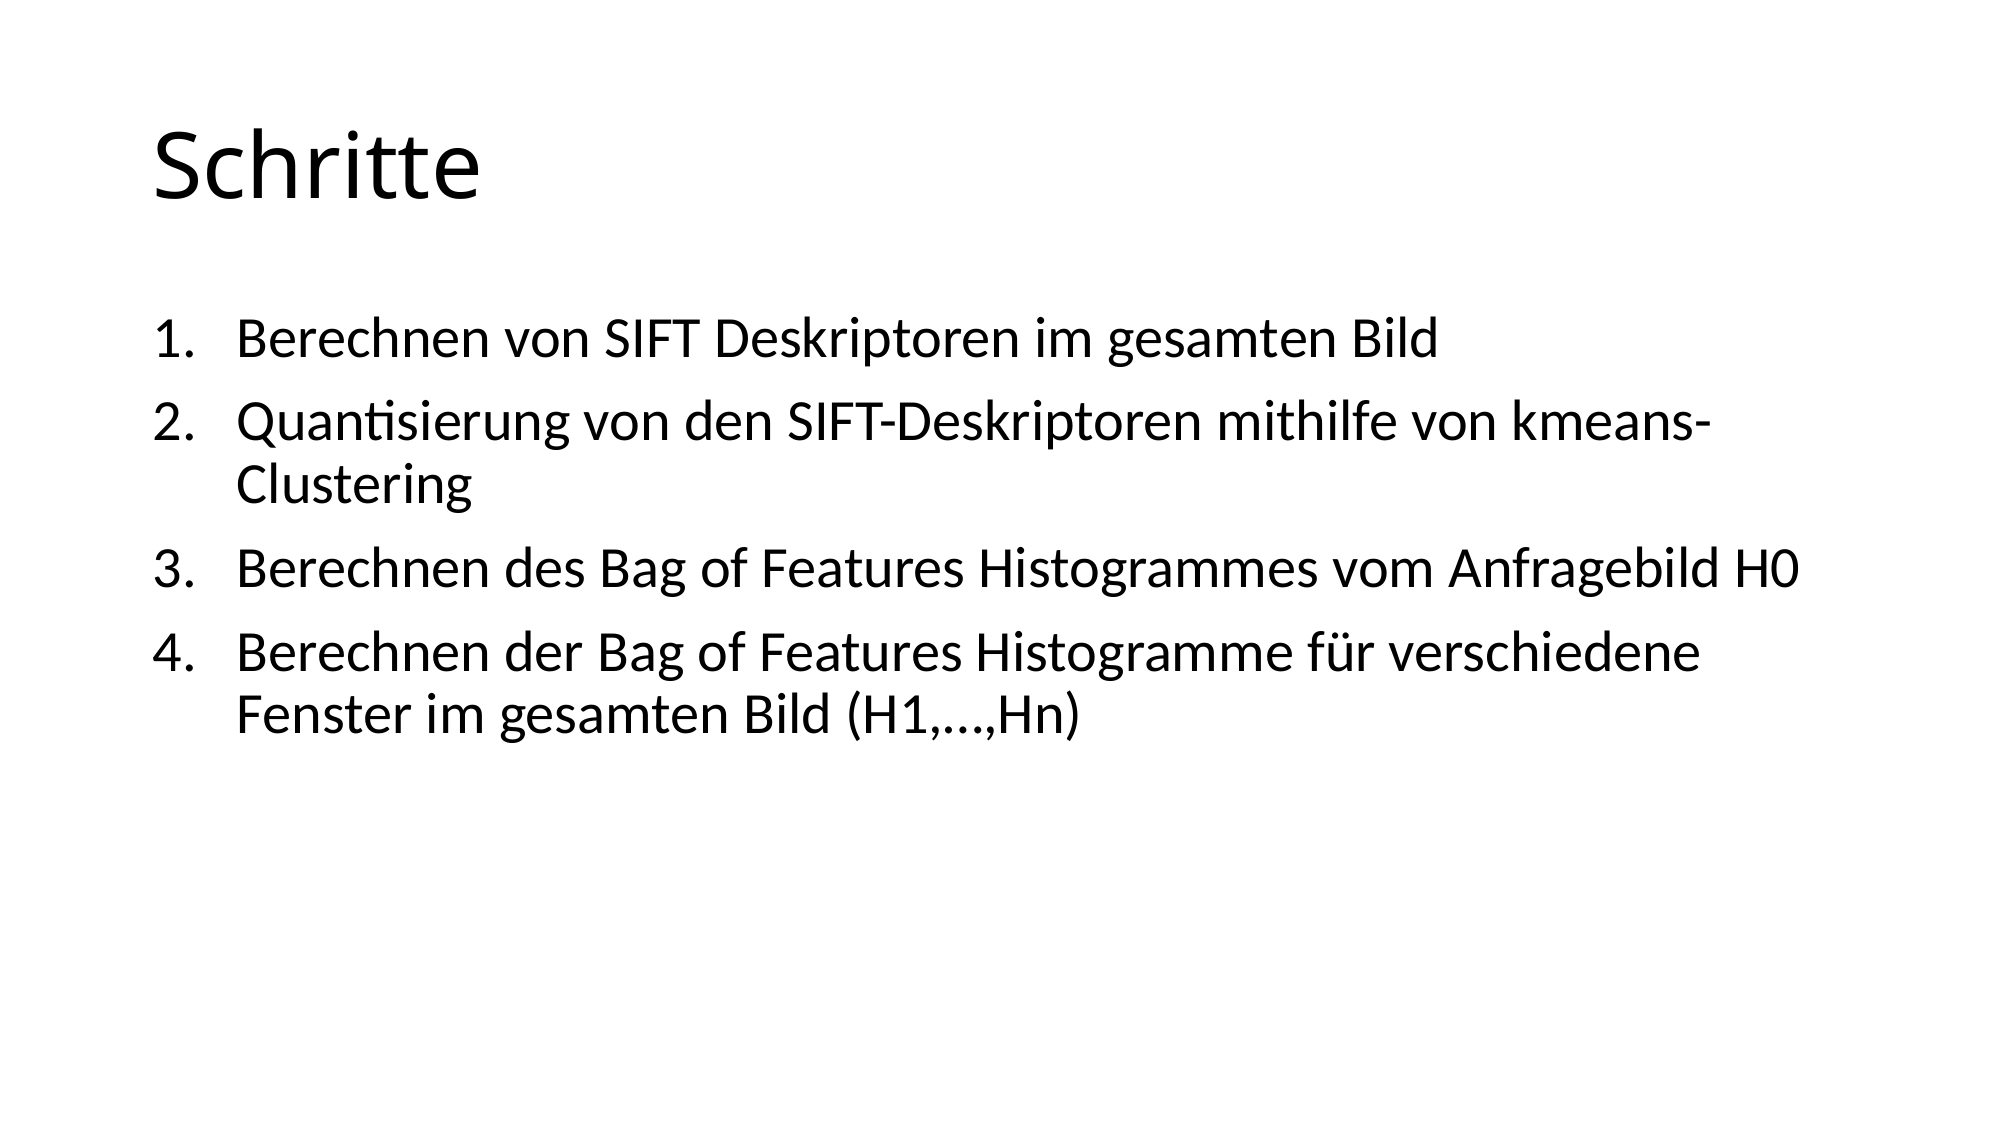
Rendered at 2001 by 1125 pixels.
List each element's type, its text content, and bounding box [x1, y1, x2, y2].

title Schritte [137, 59, 1863, 278]
list Berechnen von SIFT Deskriptoren im gesamten Bild Quantisierung von den SIFT-Deskriptoren mithilfe von kmeans-Clustering Berechnen des Bag of Features Histogrammes vom Anfragebild H0 Berechnen der Bag of Features Histogramme für verschiedene Fenster im gesamten Bild (H1,…,Hn) [137, 299, 1863, 1014]
